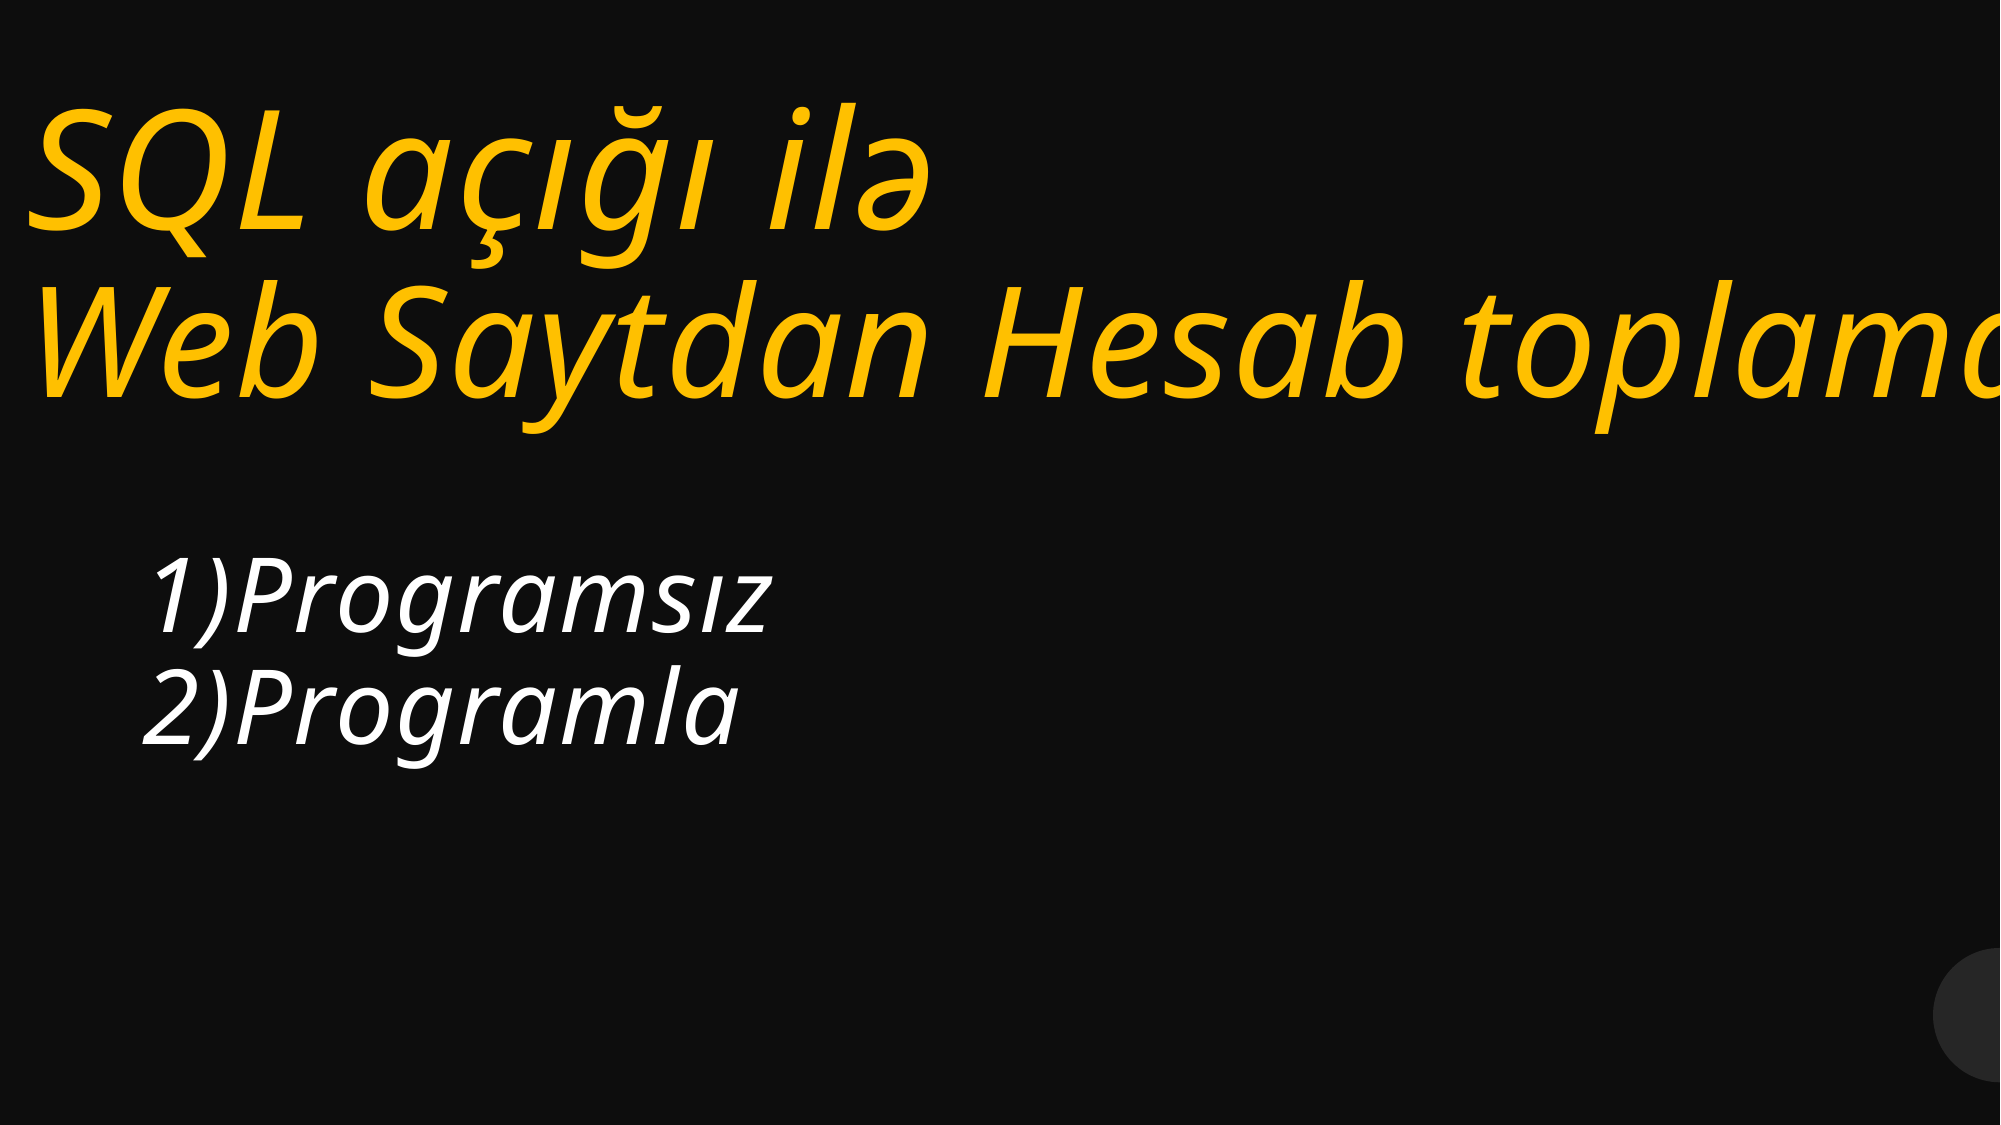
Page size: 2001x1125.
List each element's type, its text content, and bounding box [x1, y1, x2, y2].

title SQL açığı ilə Web Saytdan Hesab toplama 1)Programsız 2)Programla [11, 78, 2000, 812]
